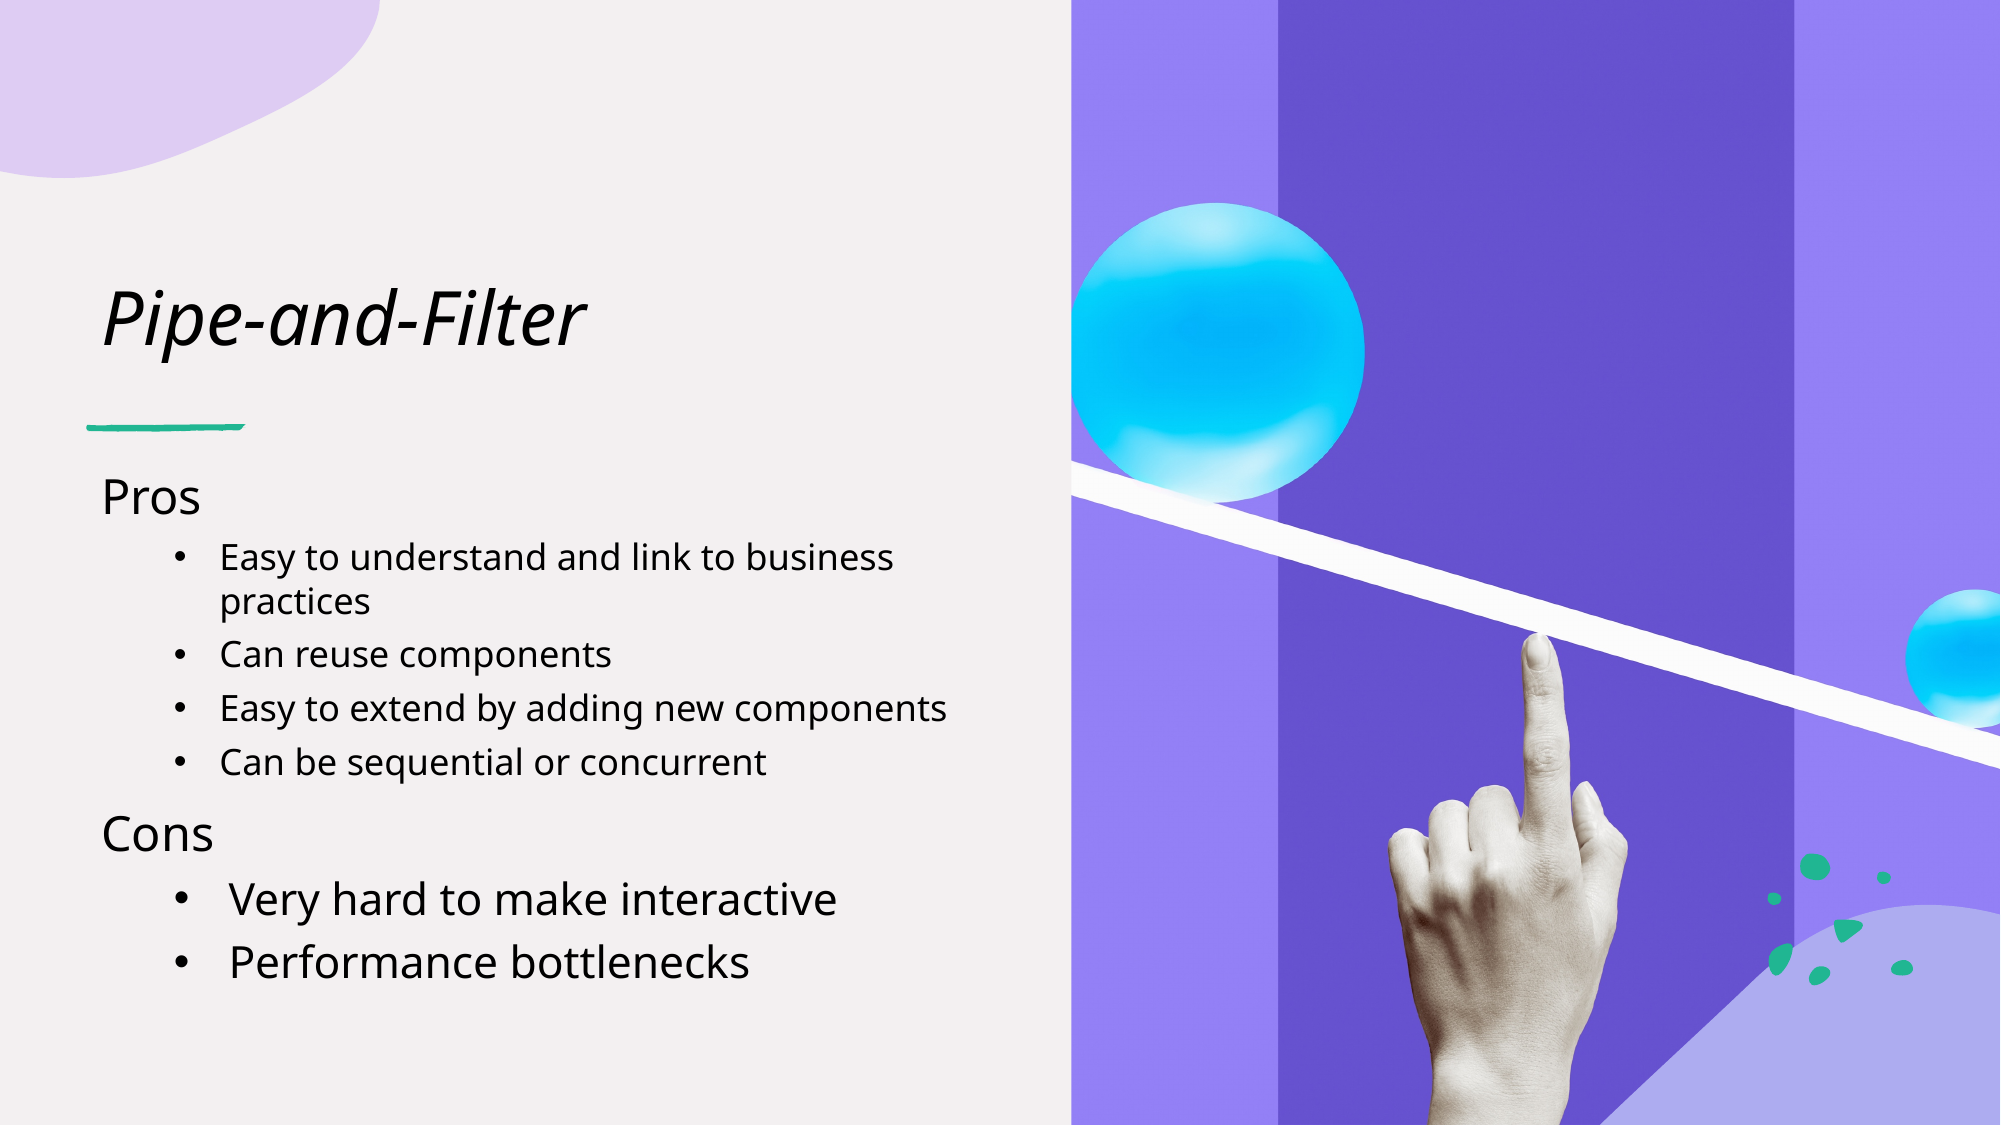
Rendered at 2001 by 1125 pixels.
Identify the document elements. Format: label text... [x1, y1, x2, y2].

text_box [0, 0, 1071, 1125]
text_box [86, 424, 246, 432]
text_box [1767, 853, 1914, 986]
title Pipe-and-Filter [86, 129, 1000, 368]
picture [1071, 0, 2000, 1125]
list Pros Easy to understand and link to business practices Can reuse components Easy to extend by adding new components Can be sequential or concurrent Cons Very hard to make interactive Performance bottlenecks [86, 458, 1000, 996]
text_box [0, 0, 381, 180]
